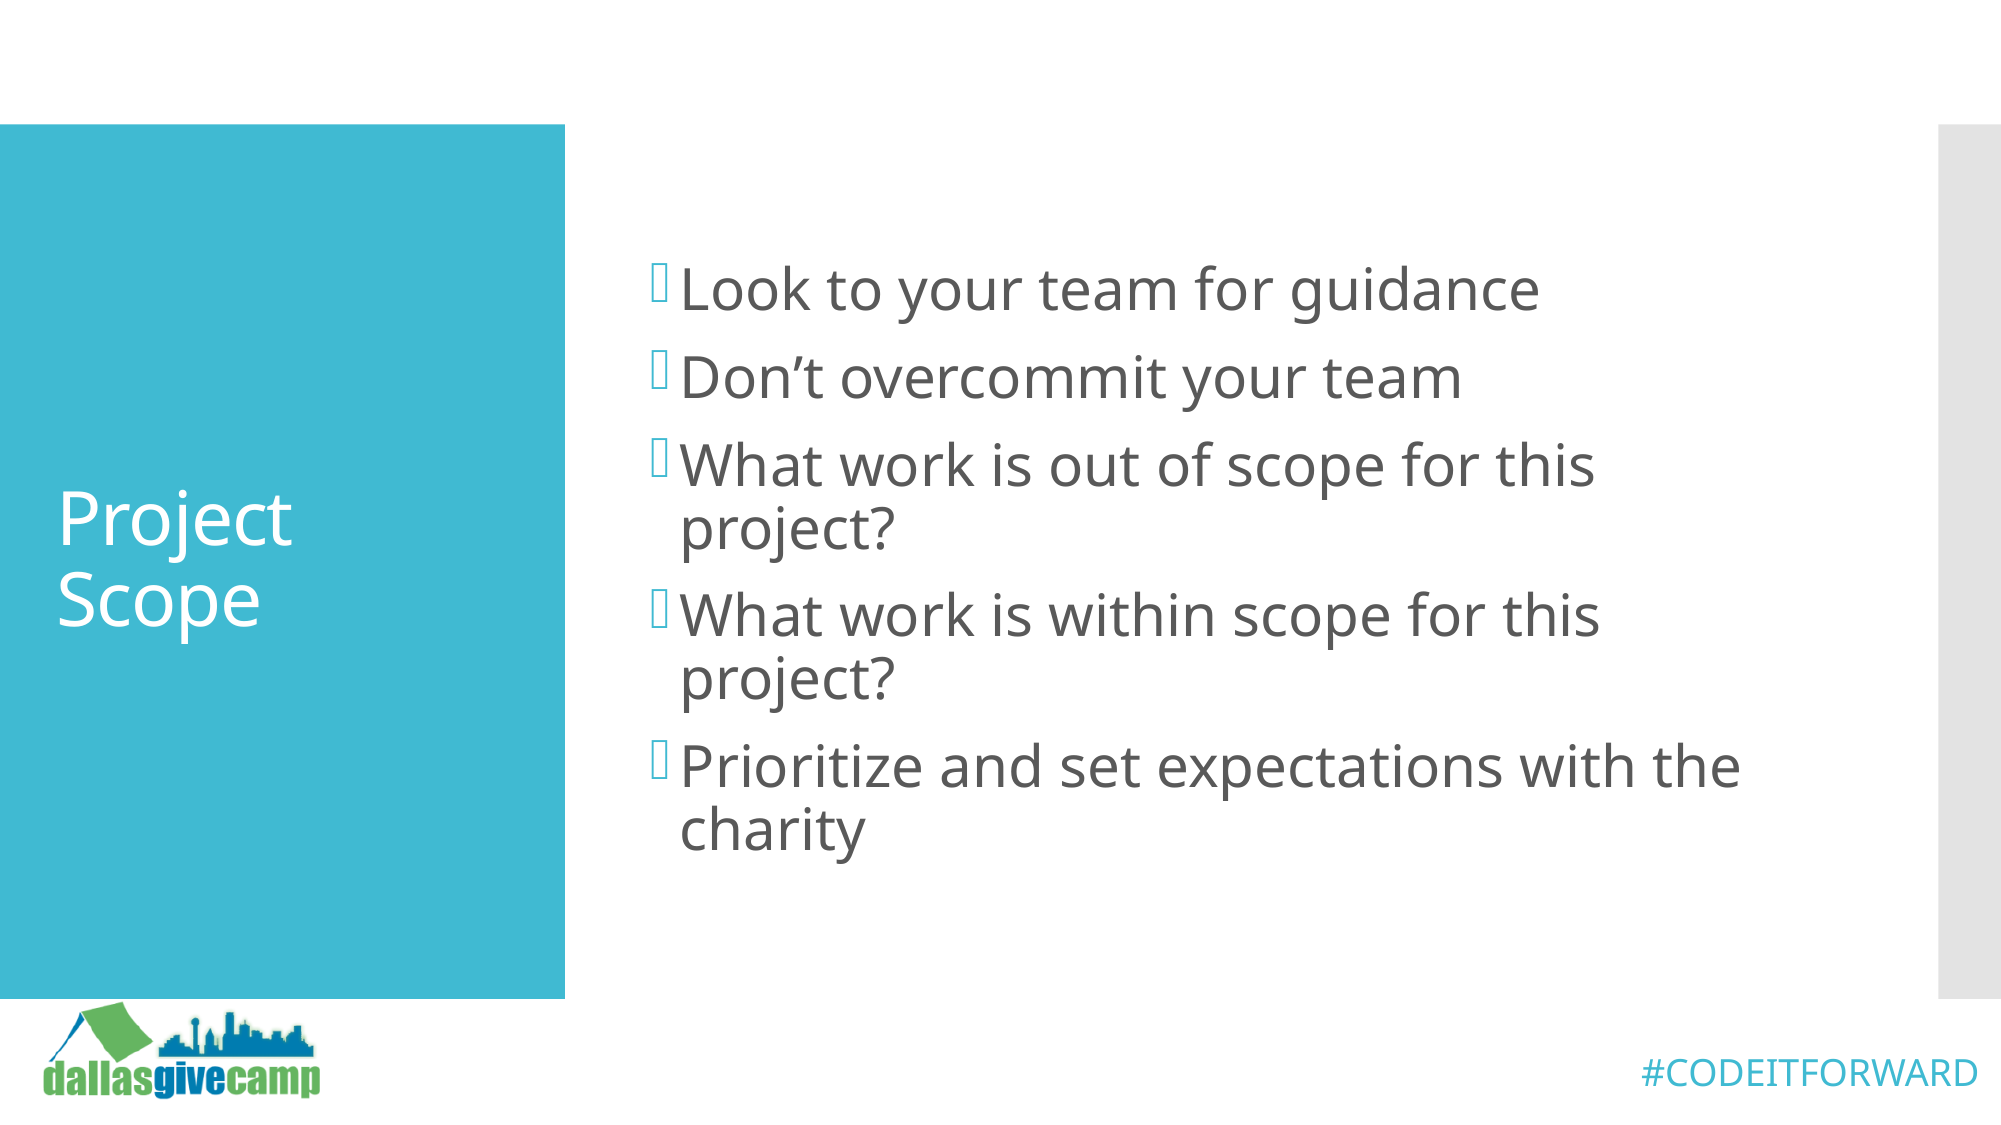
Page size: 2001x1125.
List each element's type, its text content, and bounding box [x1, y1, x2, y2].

picture [43, 1000, 320, 1103]
list Look to your team for guidance Don’t overcommit your team What work is out of scope for this project? What work is within scope for this project? Prioritize and set expectations with the charity [634, 141, 1835, 982]
title Project Scope [41, 184, 525, 940]
